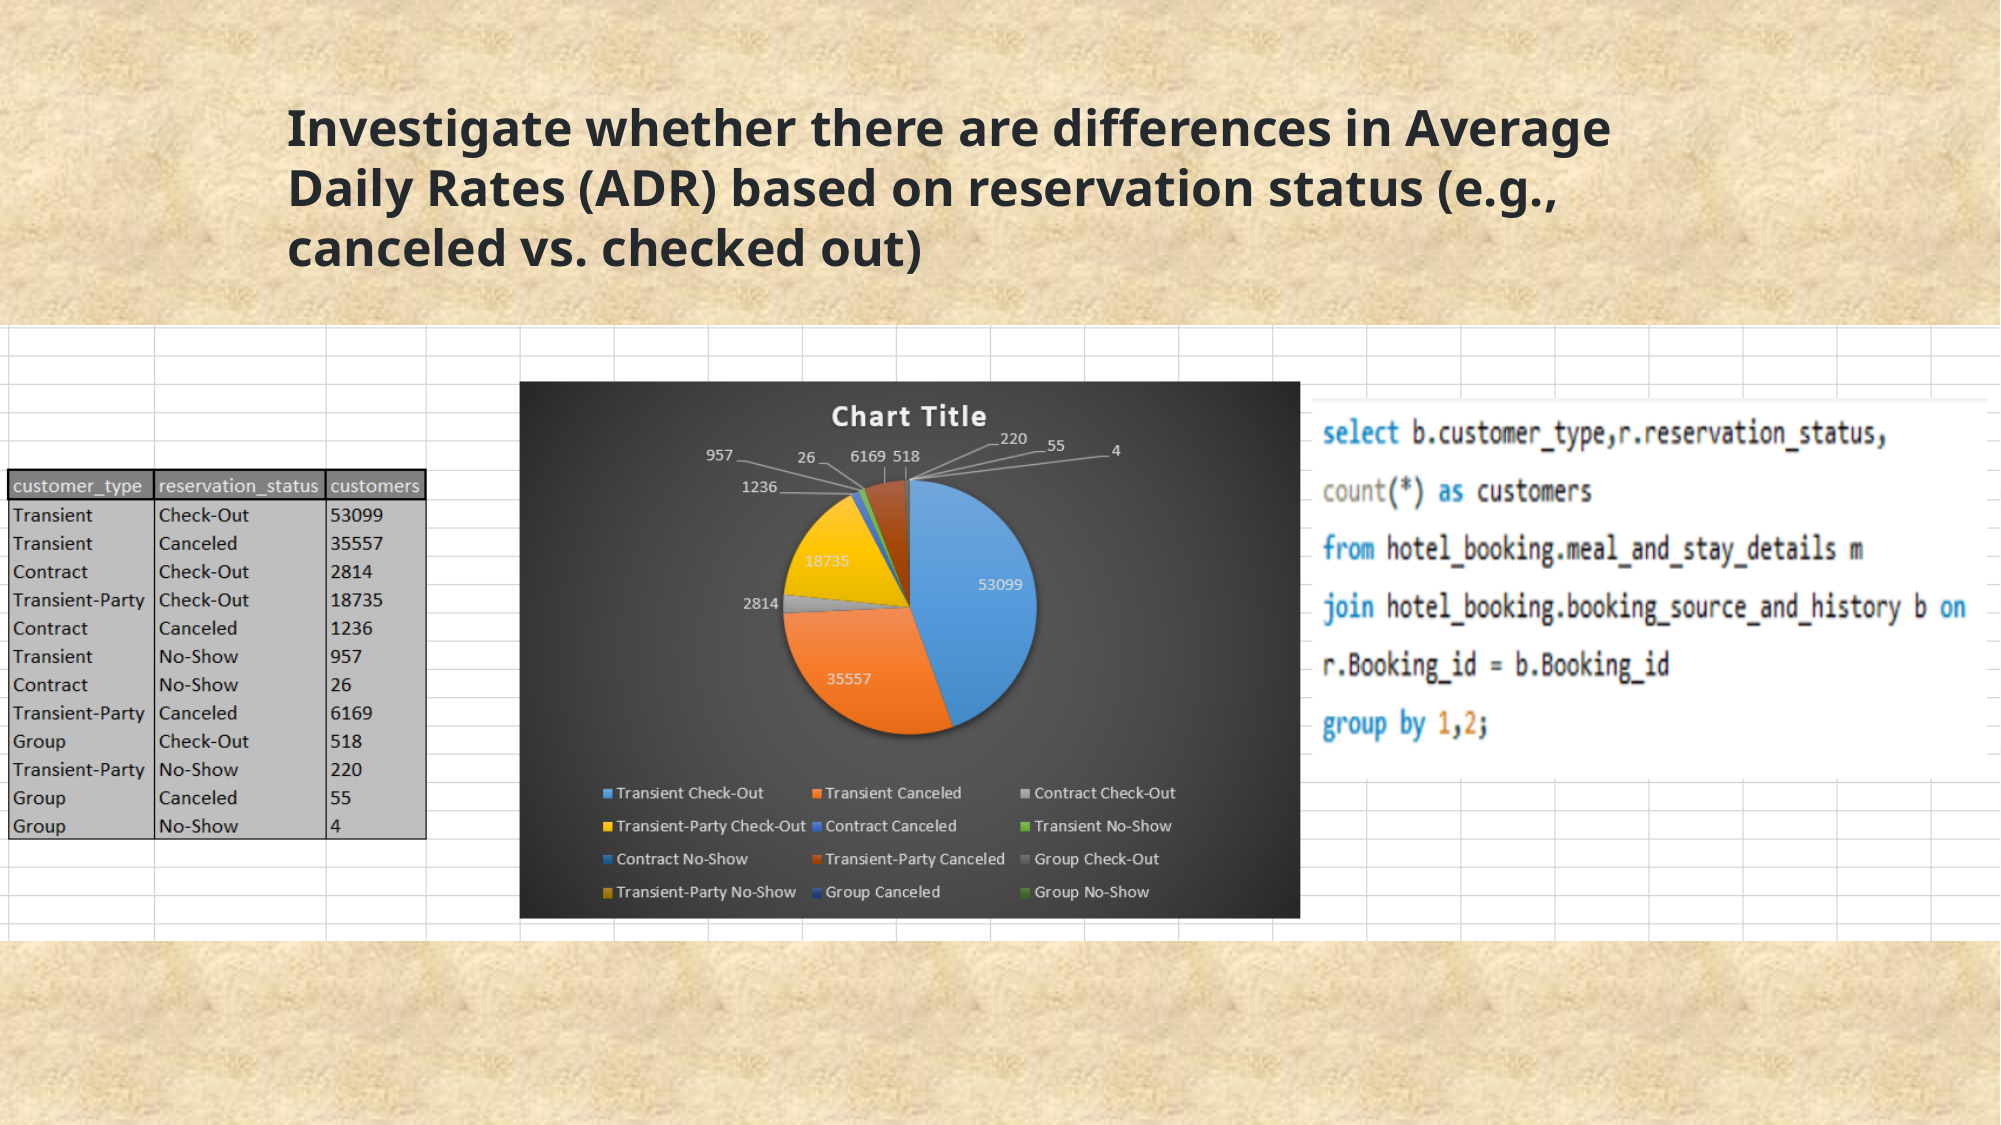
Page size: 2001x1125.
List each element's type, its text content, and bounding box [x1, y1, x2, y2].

text_box Investigate whether there are differences in Average Daily Rates (ADR) based on reservation status (e.g., canceled vs. checked out) [272, 88, 1728, 284]
picture [0, 0, 2001, 1125]
